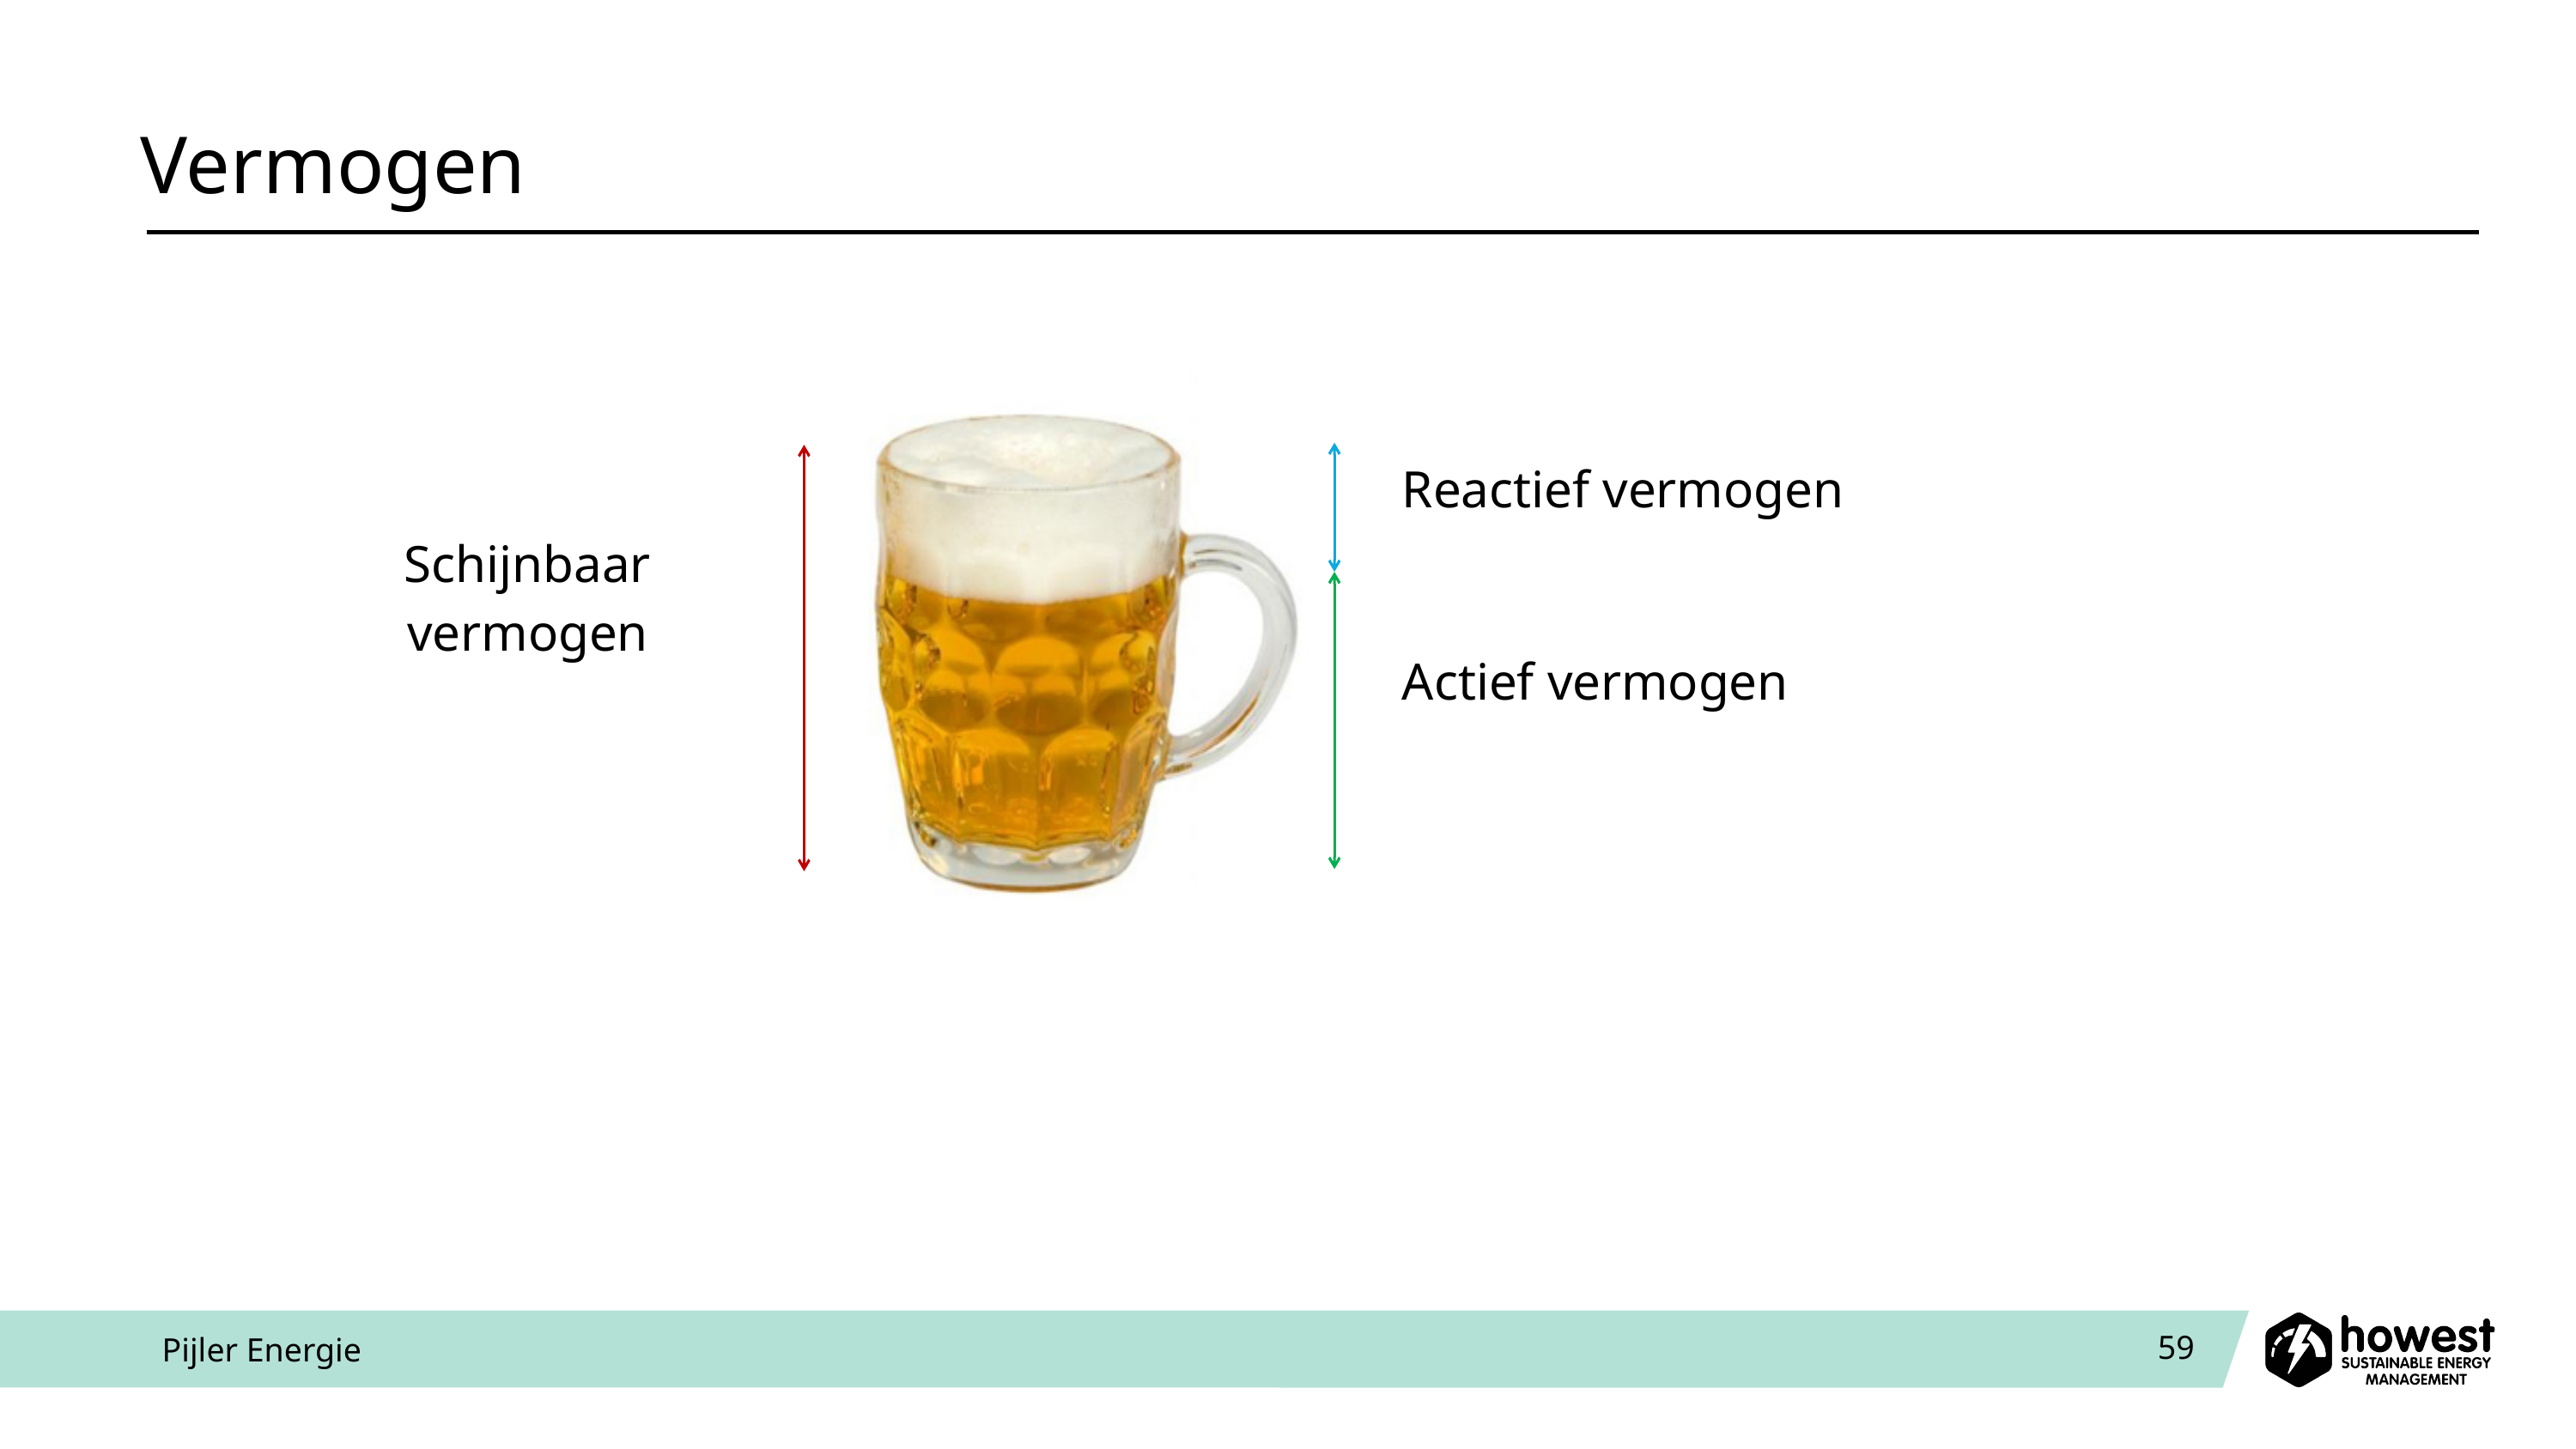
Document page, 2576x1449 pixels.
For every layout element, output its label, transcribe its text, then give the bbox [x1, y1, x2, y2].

picture [815, 370, 1309, 919]
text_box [1309, 399, 1921, 871]
slide_number 59 [1676, 1310, 2208, 1388]
slide_number Pijler Energie [149, 1310, 729, 1388]
title Vermogen [140, 124, 2476, 215]
picture [2265, 1313, 2495, 1387]
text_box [380, 399, 815, 871]
